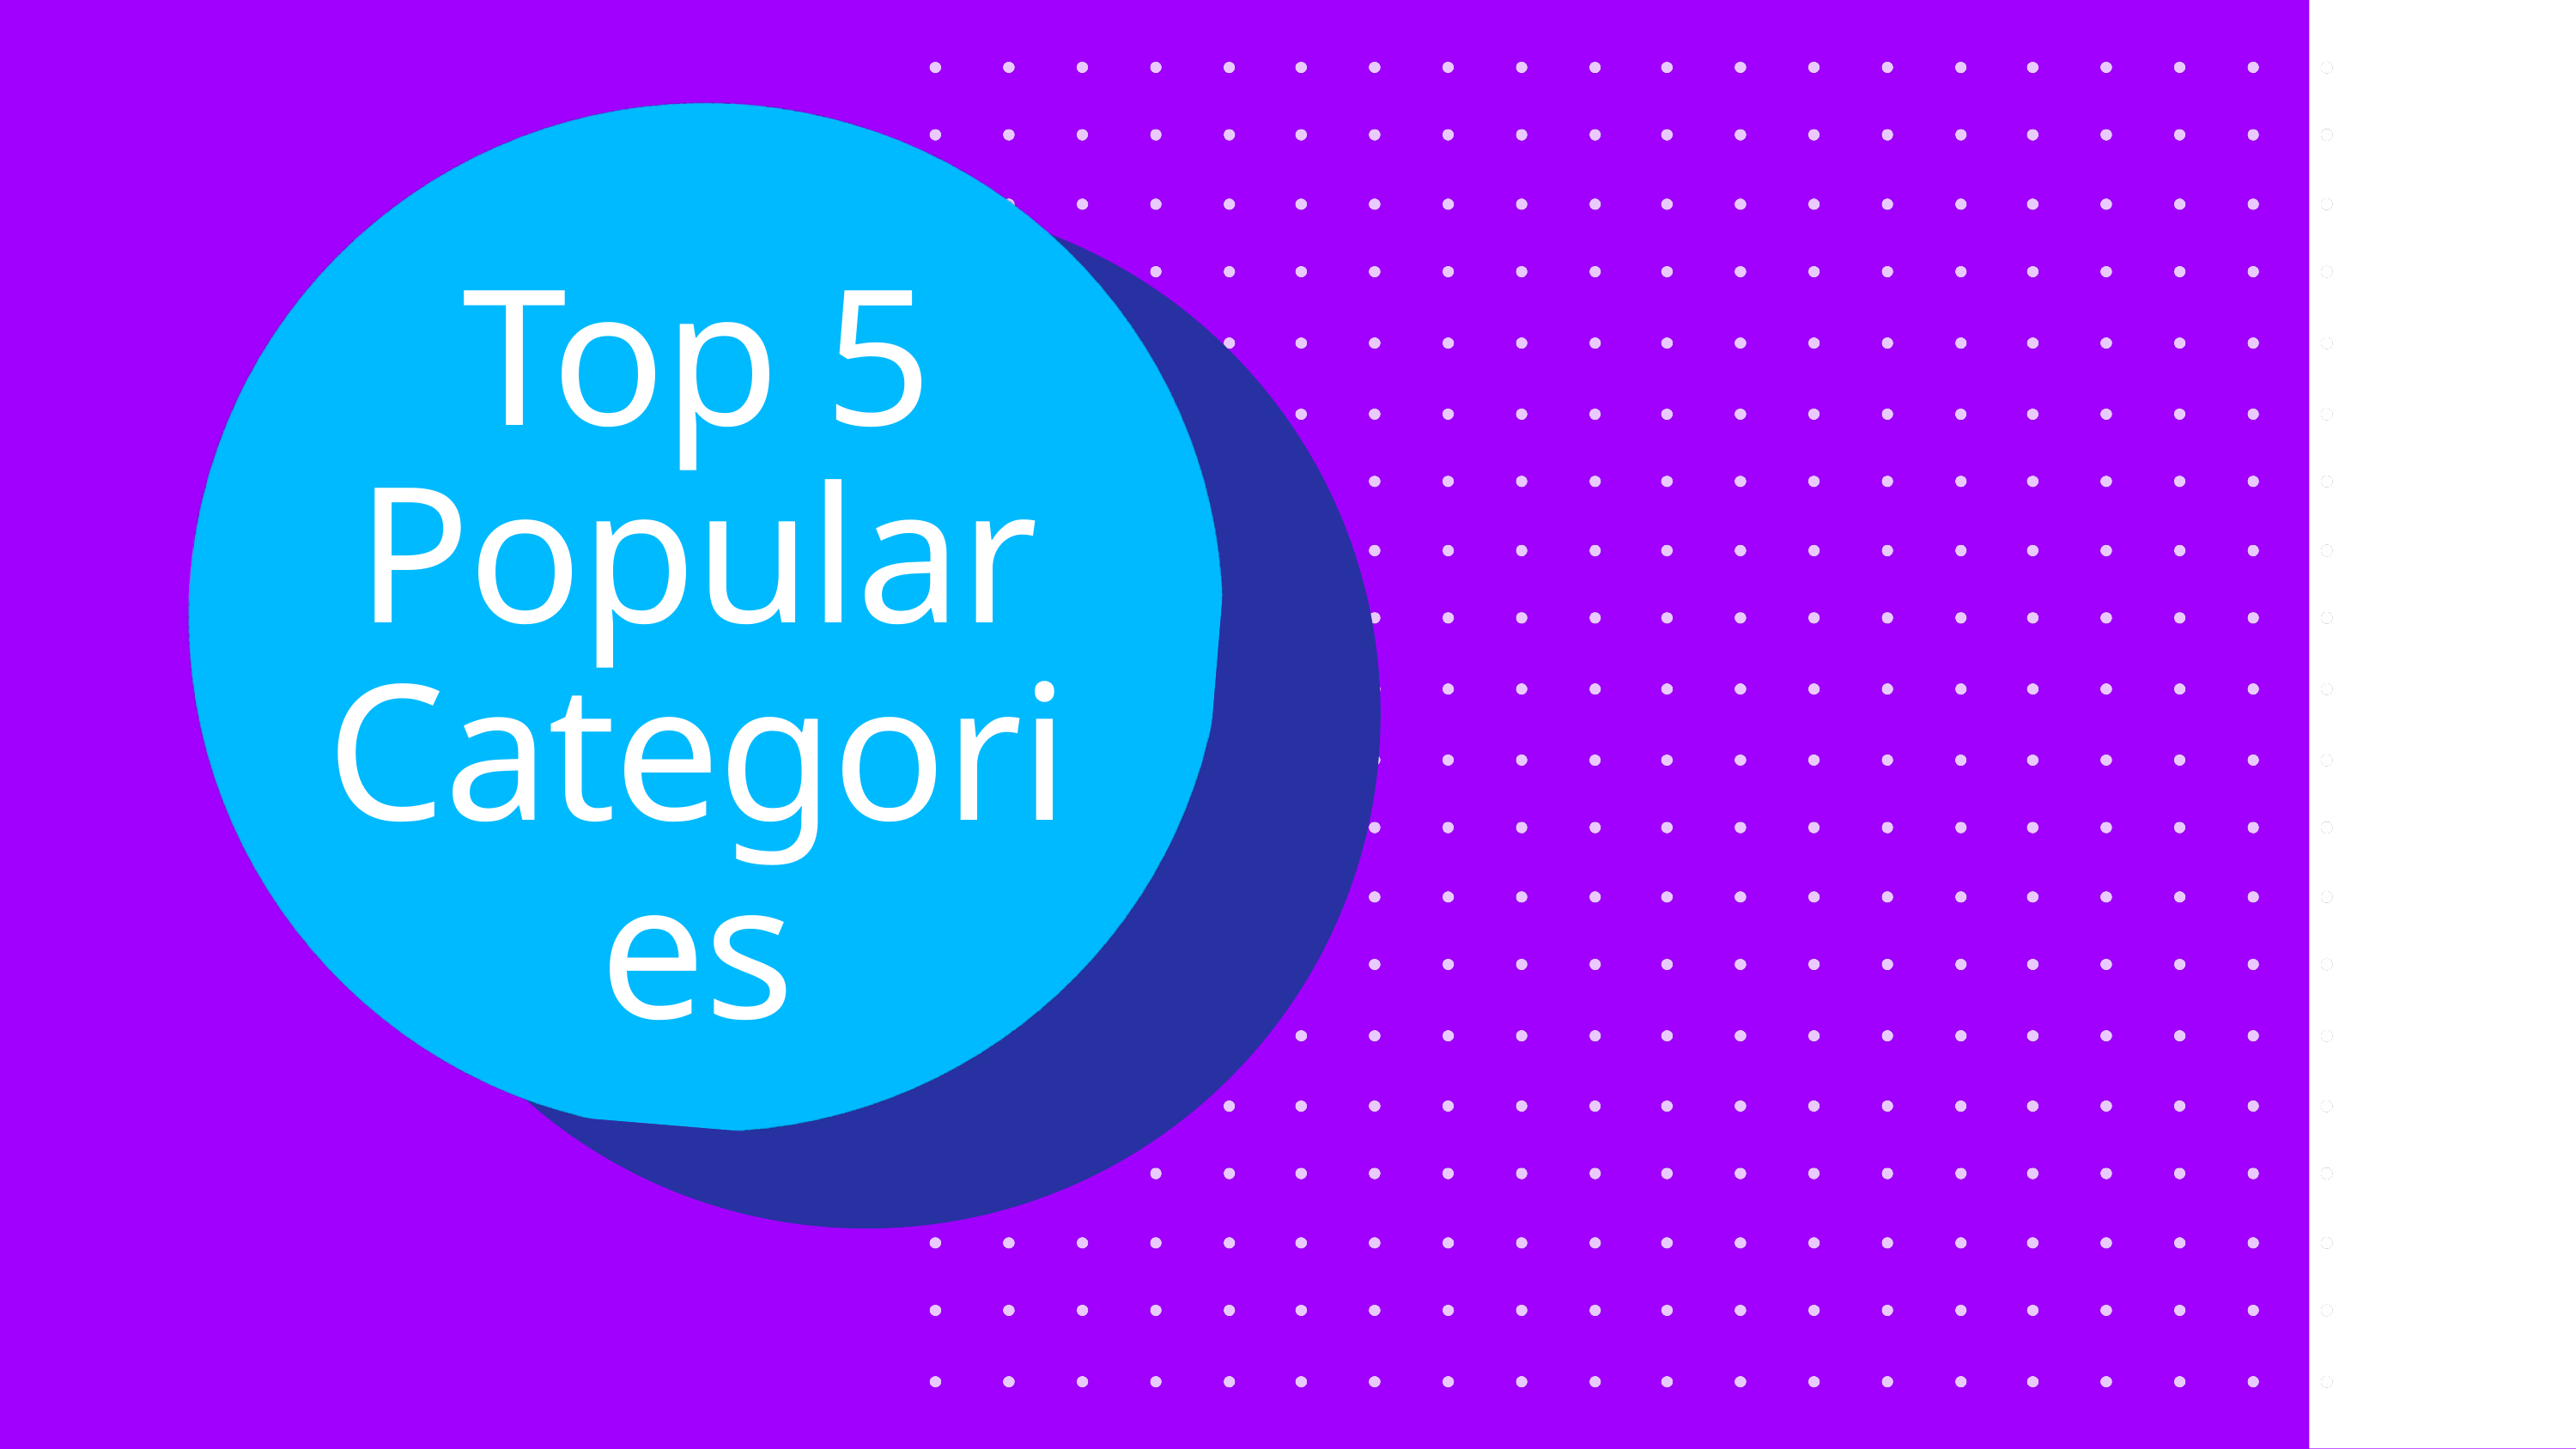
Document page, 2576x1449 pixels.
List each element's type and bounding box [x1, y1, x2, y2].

text_box [2309, 0, 2576, 1449]
text_box [147, 57, 1381, 1229]
text_box [921, 57, 2337, 1392]
